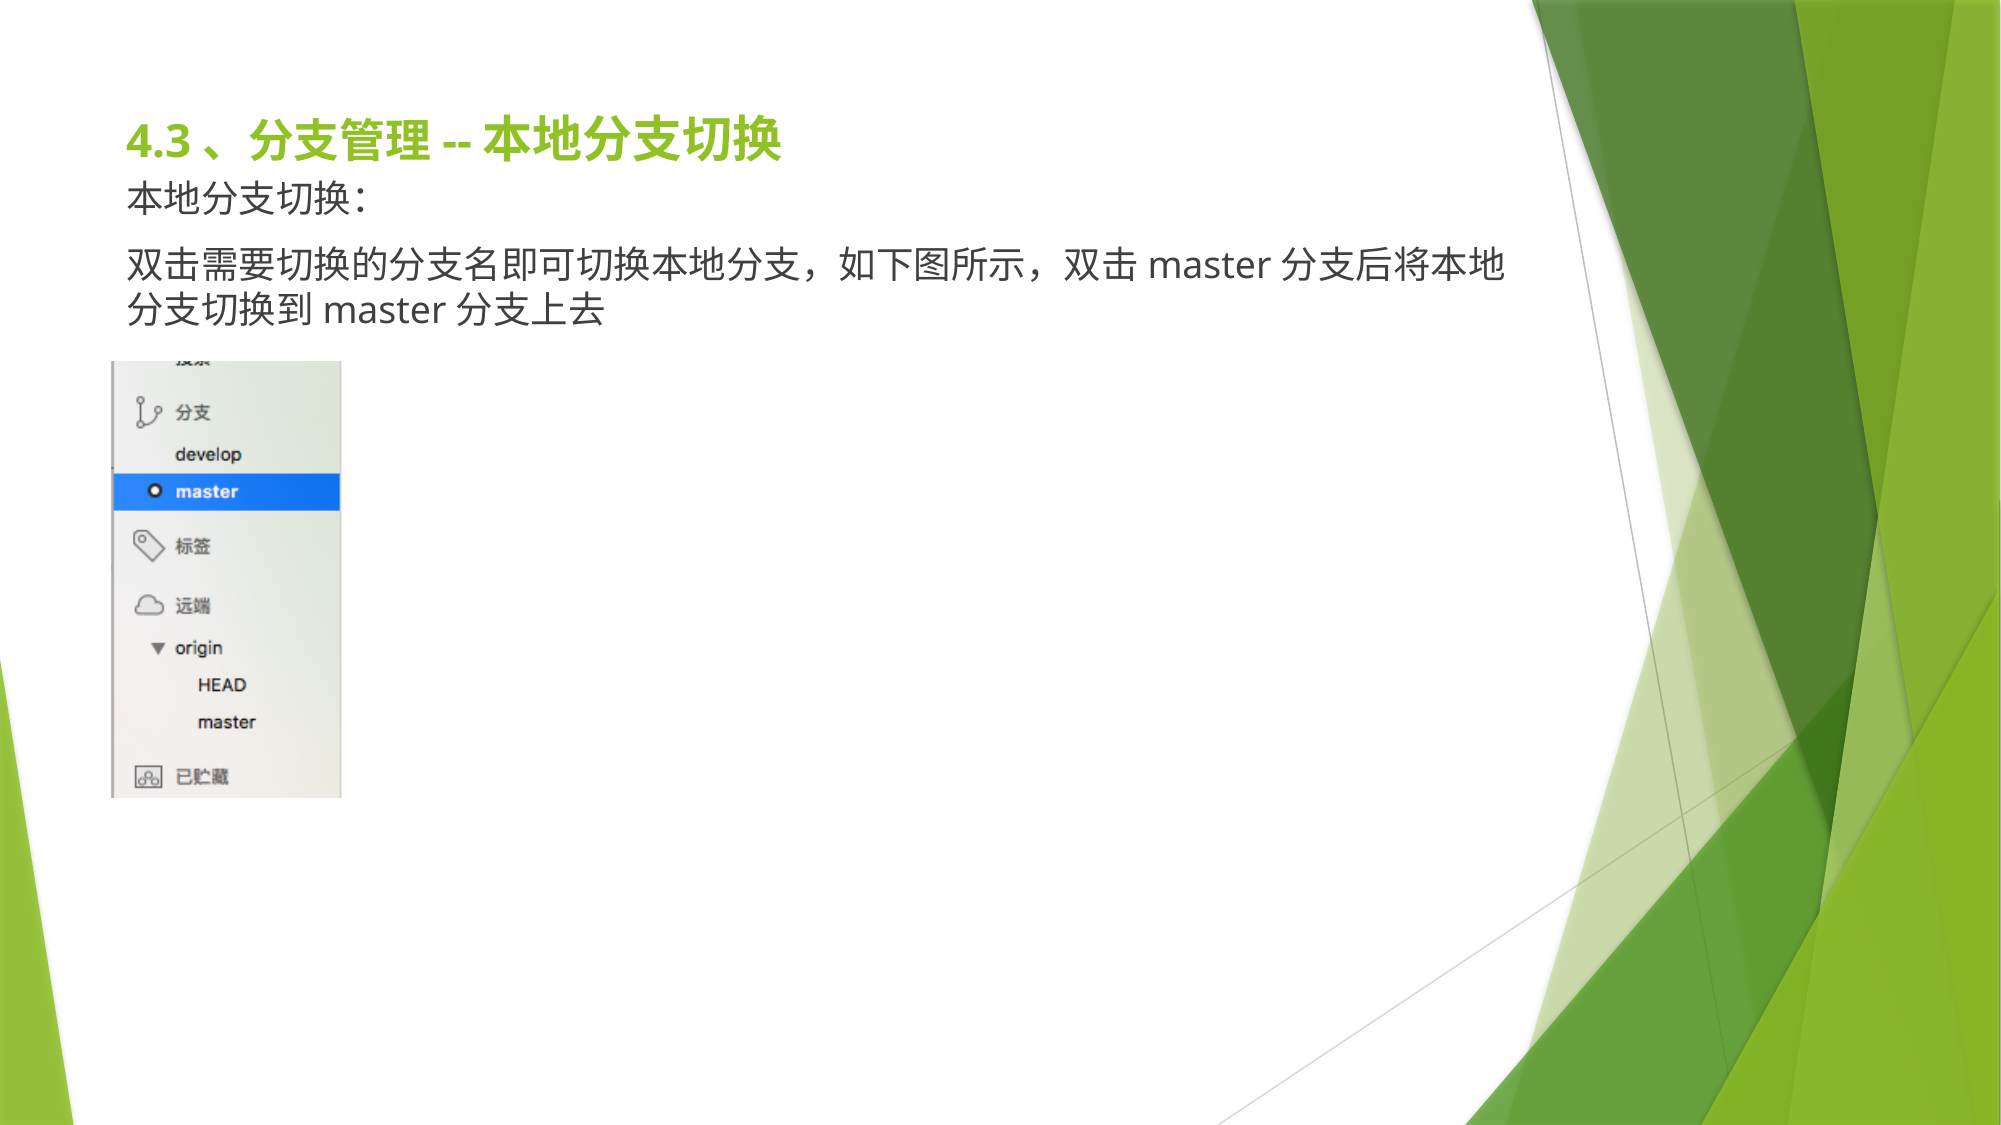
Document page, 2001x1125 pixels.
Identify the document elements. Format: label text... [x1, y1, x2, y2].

list 本地分支切换： 双击需要切换的分支名即可切换本地分支，如下图所示，双击master分支后将本地分支切换到master分支上去 [111, 167, 1522, 992]
picture [110, 360, 361, 798]
title 4.3、分支管理--本地分支切换 [111, 99, 1522, 167]
